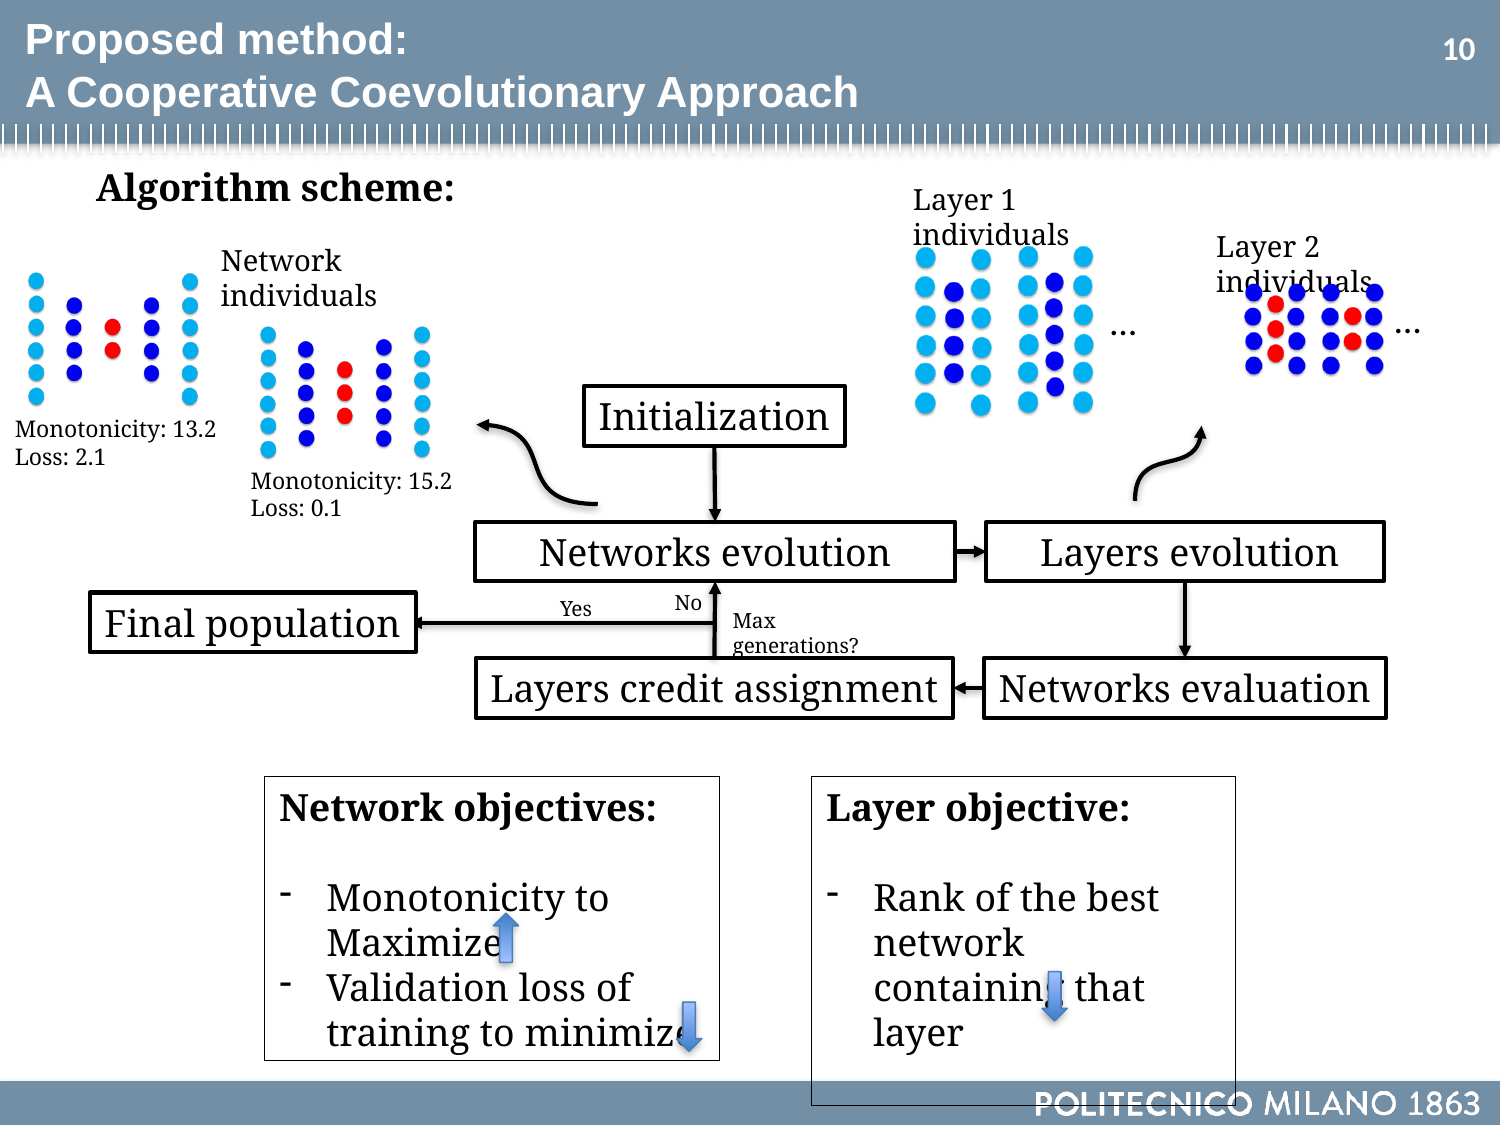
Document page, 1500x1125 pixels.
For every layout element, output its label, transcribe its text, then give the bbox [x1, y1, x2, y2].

picture [25, 271, 202, 409]
text_box Network individuals [205, 234, 393, 320]
text_box Networks evolution [473, 520, 957, 583]
text_box Layers credit assignment [474, 656, 955, 720]
text_box Final population [88, 590, 418, 654]
text_box Network objectives: Monotonicity to Maximize Validation loss of training to minimize [264, 776, 720, 1061]
slide_number 10 [1414, 19, 1491, 80]
text_box Monotonicity: 13.2 Loss: 2.1 [0, 407, 243, 478]
text_box Algorithm scheme: [81, 156, 479, 216]
picture [1241, 282, 1308, 380]
text_box [1041, 970, 1069, 1022]
text_box Layer objective: Rank of the best network containing that layer [811, 776, 1236, 1106]
picture [908, 245, 994, 422]
picture [1029, 1079, 1486, 1125]
text_box Yes [545, 588, 615, 621]
picture [256, 324, 433, 463]
text_box … [1100, 290, 1164, 351]
text_box [675, 1001, 703, 1052]
text_box No [659, 582, 714, 621]
text_box Initialization [582, 384, 847, 448]
text_box Layer 1 individuals [898, 173, 1185, 259]
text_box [476, 424, 598, 505]
text_box Max generations? [717, 599, 916, 665]
text_box Layers evolution [984, 520, 1386, 583]
text_box Monotonicity: 15.2 Loss: 0.1 [235, 458, 479, 529]
text_box Networks evaluation [982, 656, 1388, 720]
title Proposed method: A Cooperative Coevolutionary Approach [9, 4, 1212, 124]
picture [1318, 282, 1386, 380]
picture [1010, 244, 1096, 419]
text_box Layer 2 individuals [1201, 220, 1491, 306]
text_box [492, 912, 520, 964]
text_box … [1390, 306, 1449, 349]
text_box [1130, 429, 1207, 497]
